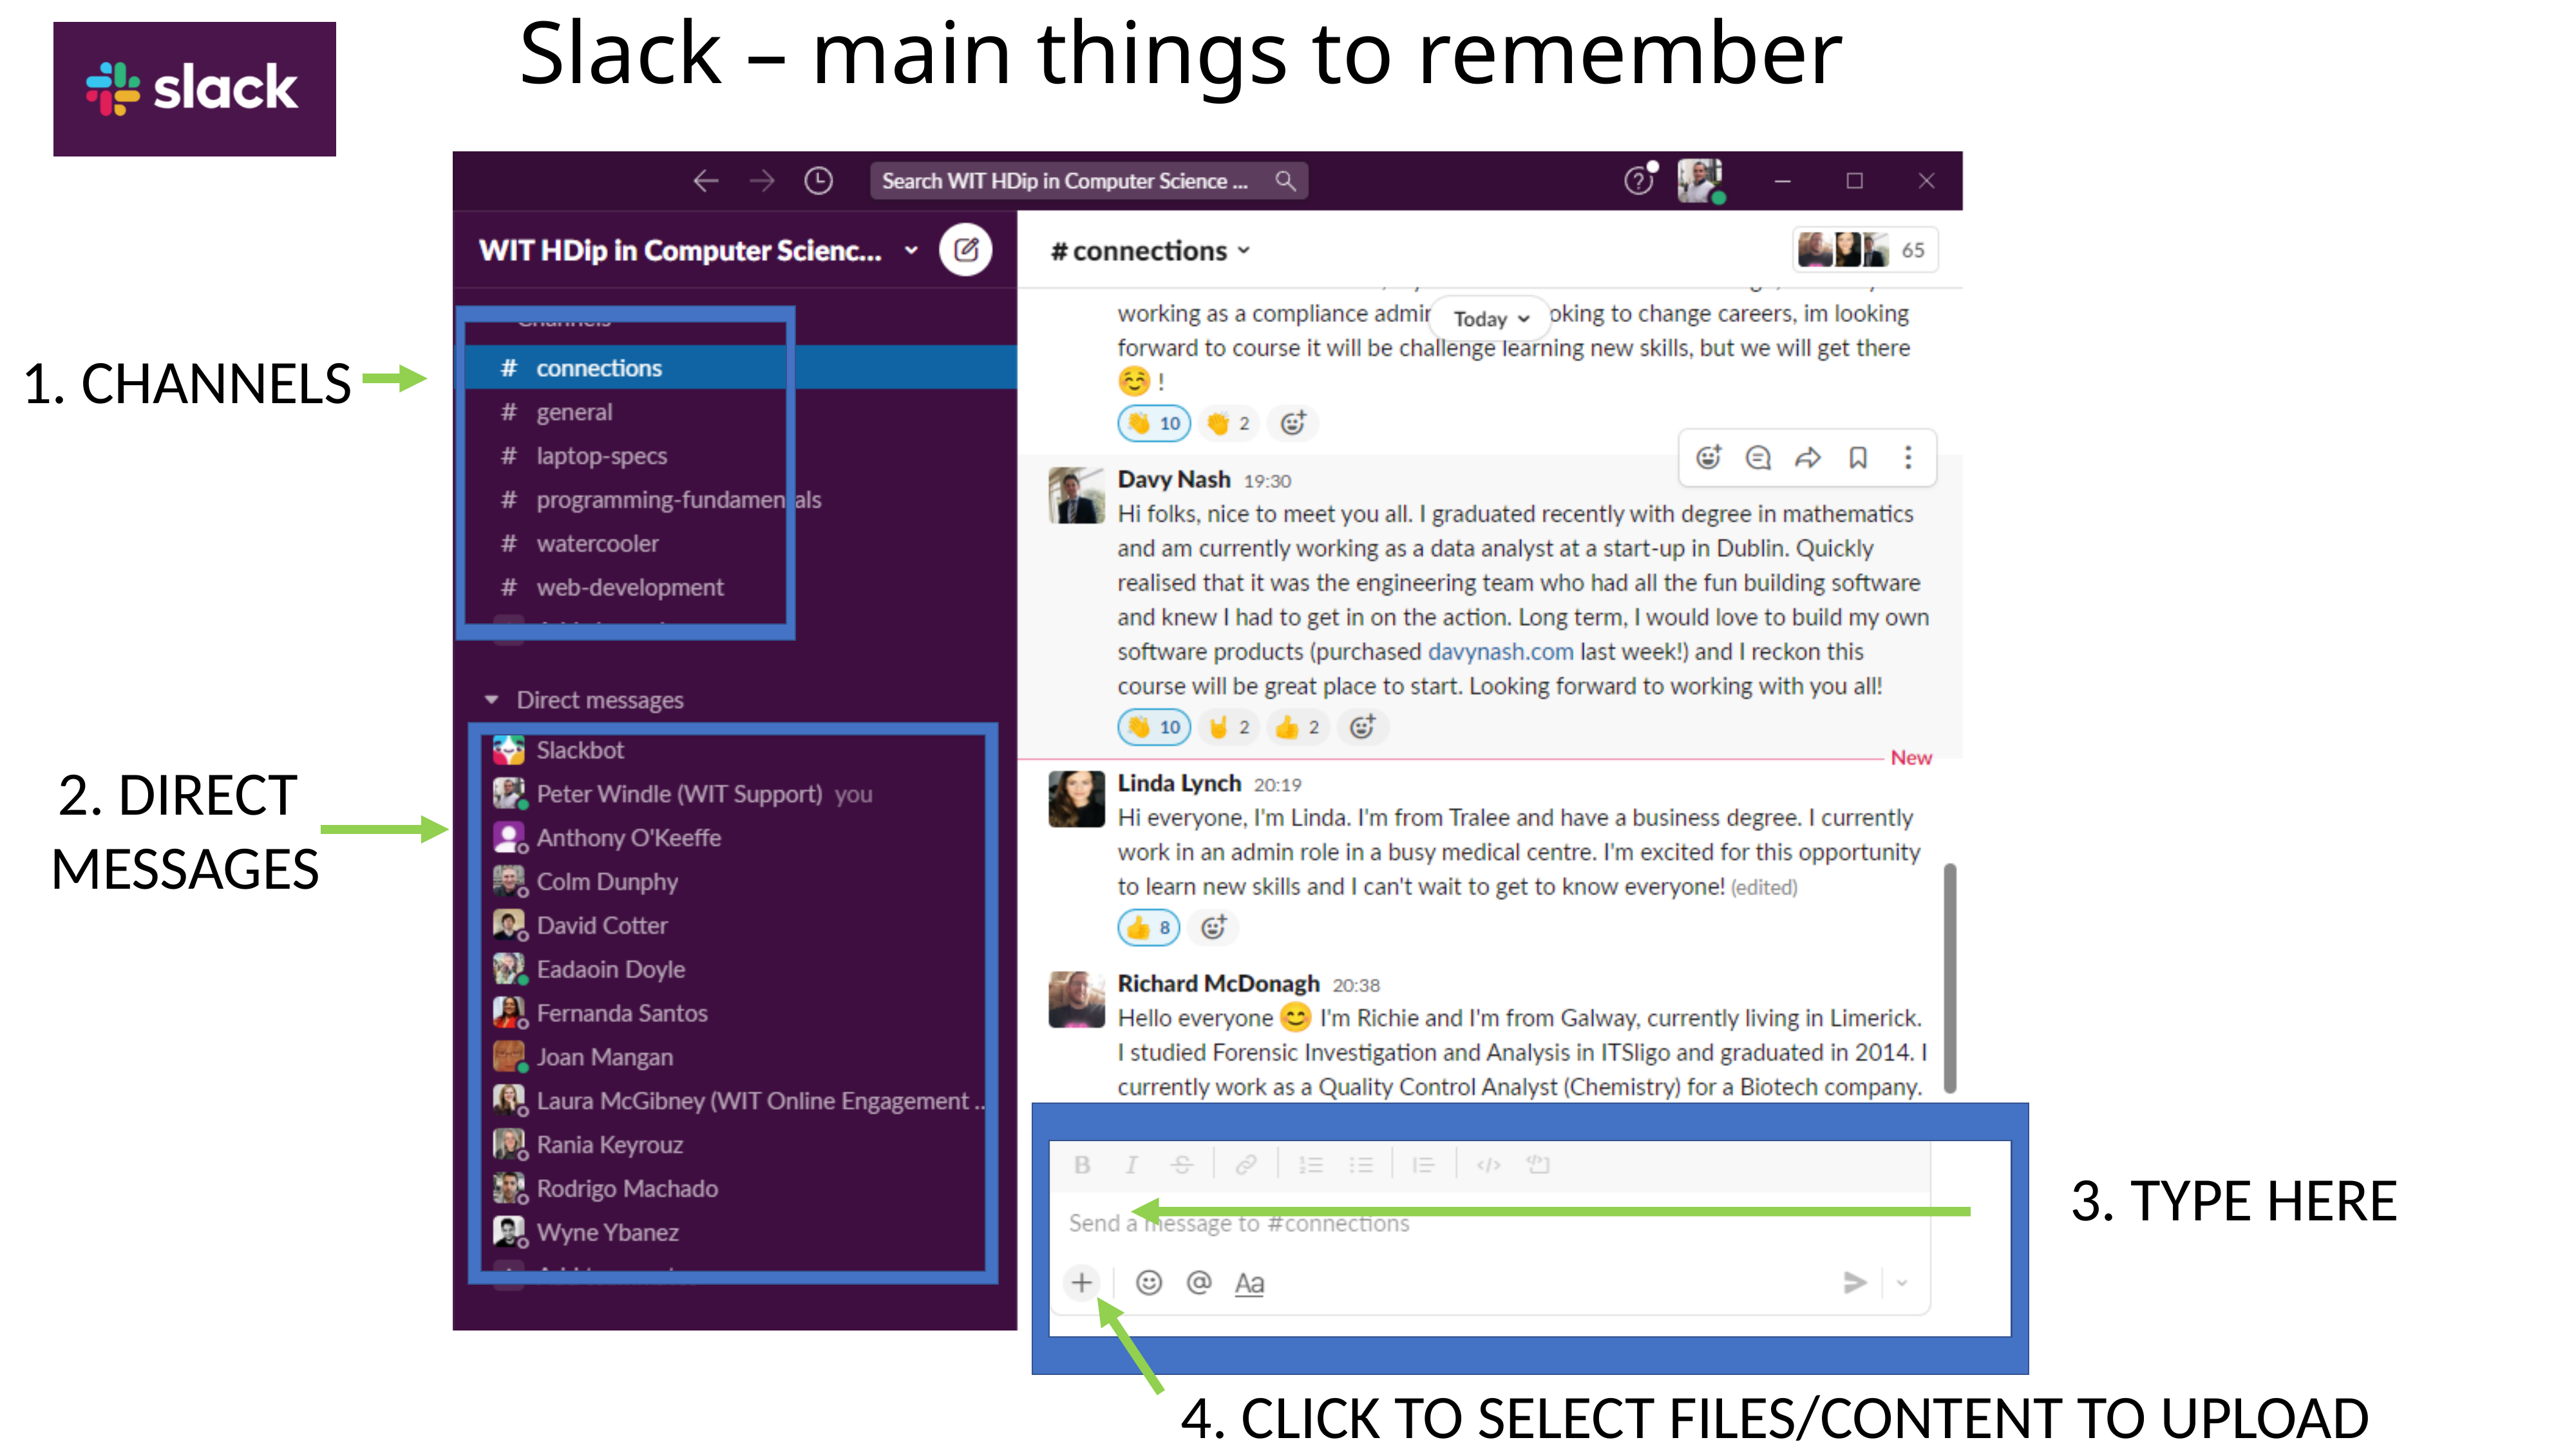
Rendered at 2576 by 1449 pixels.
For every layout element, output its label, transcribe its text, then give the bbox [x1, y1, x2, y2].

picture [452, 151, 1965, 1331]
text_box 3. TYPE HERE [2029, 1151, 2441, 1240]
text_box Slack – main things to remember [511, 0, 1853, 108]
text_box 1. CHANNELS [12, 334, 361, 423]
picture [53, 22, 336, 157]
text_box 2. DIRECT MESSAGES [34, 746, 336, 909]
text_box [1124, 1103, 2029, 1375]
text_box [363, 374, 428, 383]
text_box 4. CLICK TO SELECT FILES/CONTENT TO UPLOAD [1160, 1369, 2391, 1449]
text_box [1032, 1331, 1148, 1375]
text_box [320, 825, 450, 834]
